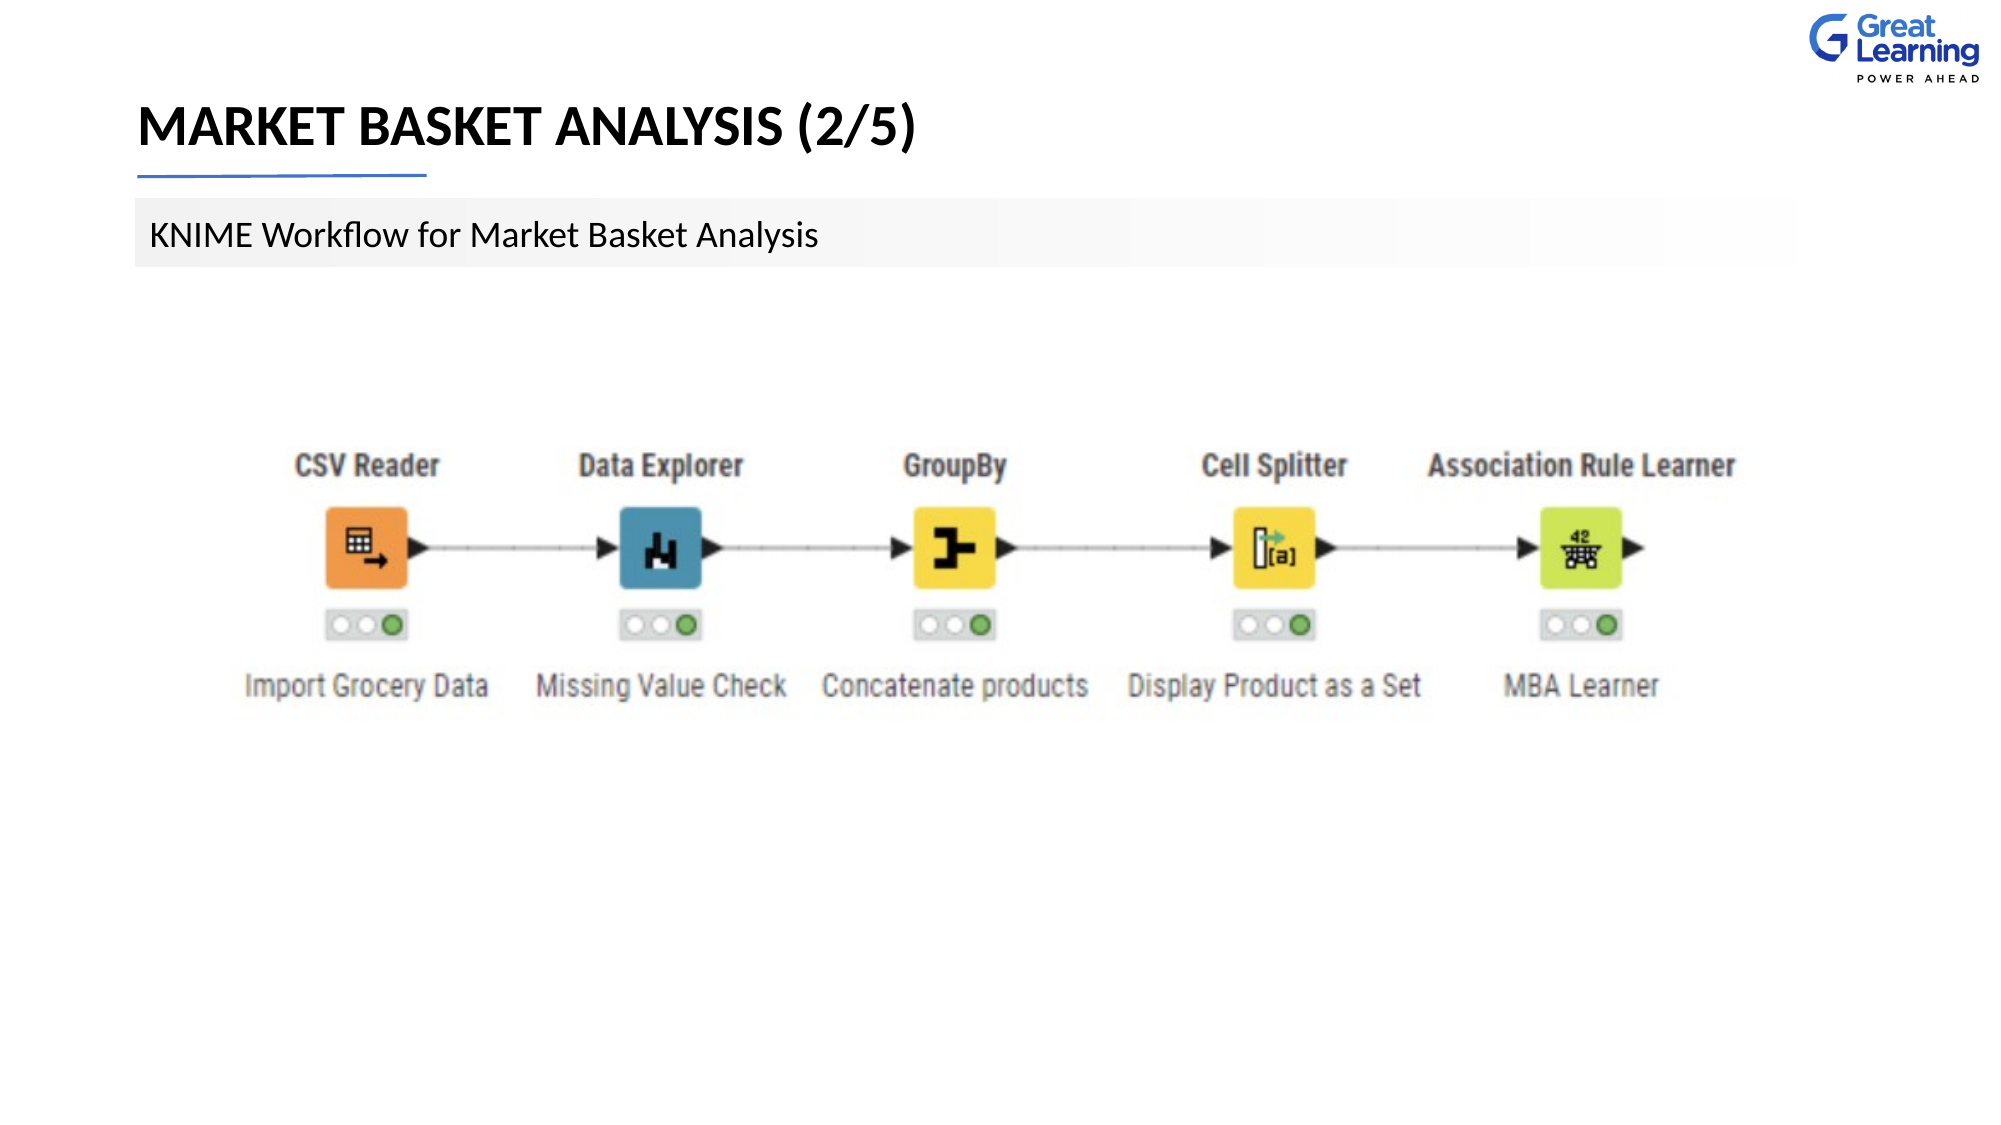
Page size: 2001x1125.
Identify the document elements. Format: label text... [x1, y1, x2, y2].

picture [177, 393, 1793, 767]
title MARKET BASKET ANALYSIS (2/5) [122, 77, 1848, 176]
picture [1805, 9, 1988, 85]
text_box KNIME Workflow for Market Basket Analysis [134, 198, 1861, 268]
